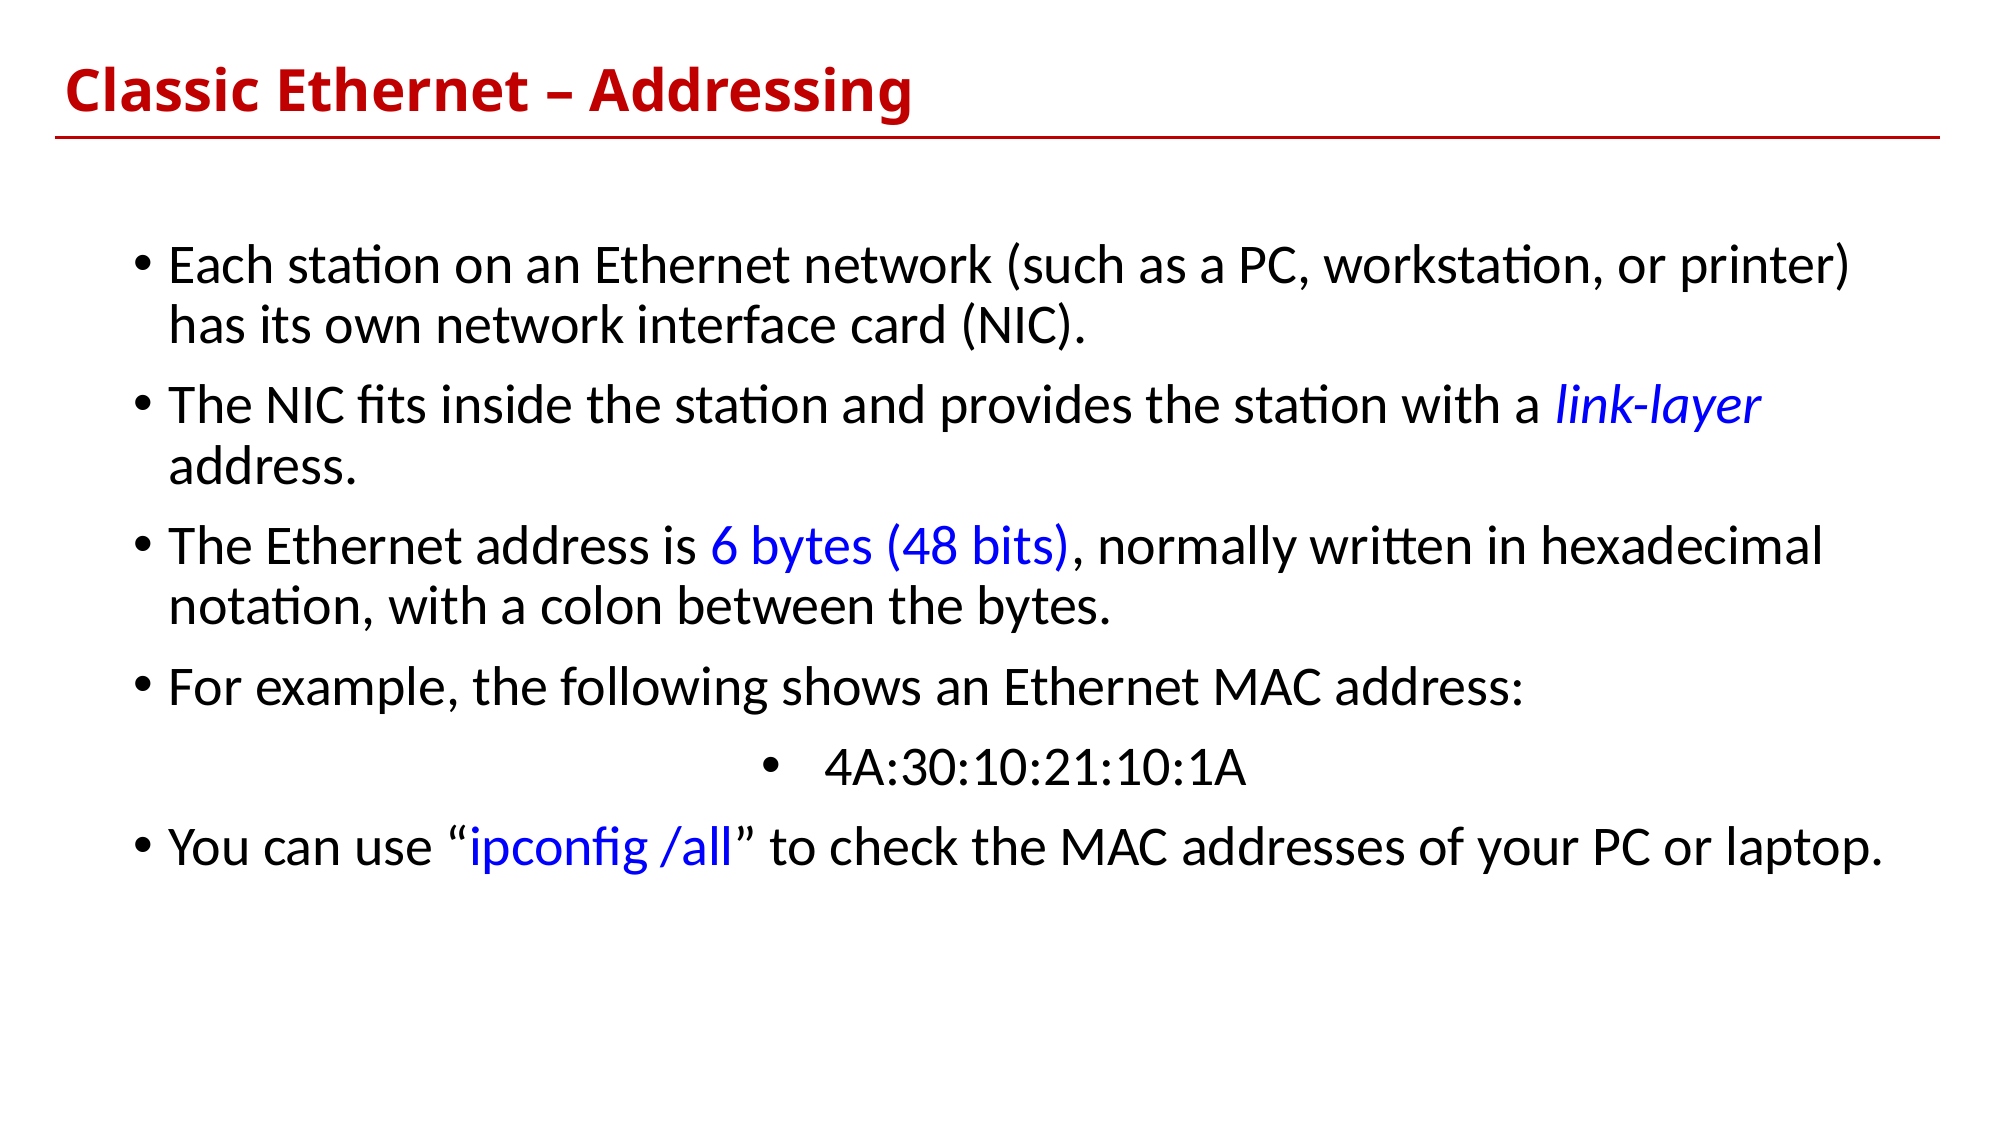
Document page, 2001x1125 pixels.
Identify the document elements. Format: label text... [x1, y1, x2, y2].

list Each station on an Ethernet network (such as a PC, workstation, or printer) has its own network interface card (NIC). The NIC fits inside the station and provides the station with a link-layer address. The Ethernet address is 6 bytes (48 bits), normally written in hexadecimal notation, with a colon between the bytes. For example, the following shows an Ethernet MAC address: 4A:30:10:21:10:1A You can use “ipconfig /all” to check the MAC addresses of your PC or laptop. [118, 227, 1918, 942]
text_box Classic Ethernet – Addressing [49, 45, 1972, 130]
